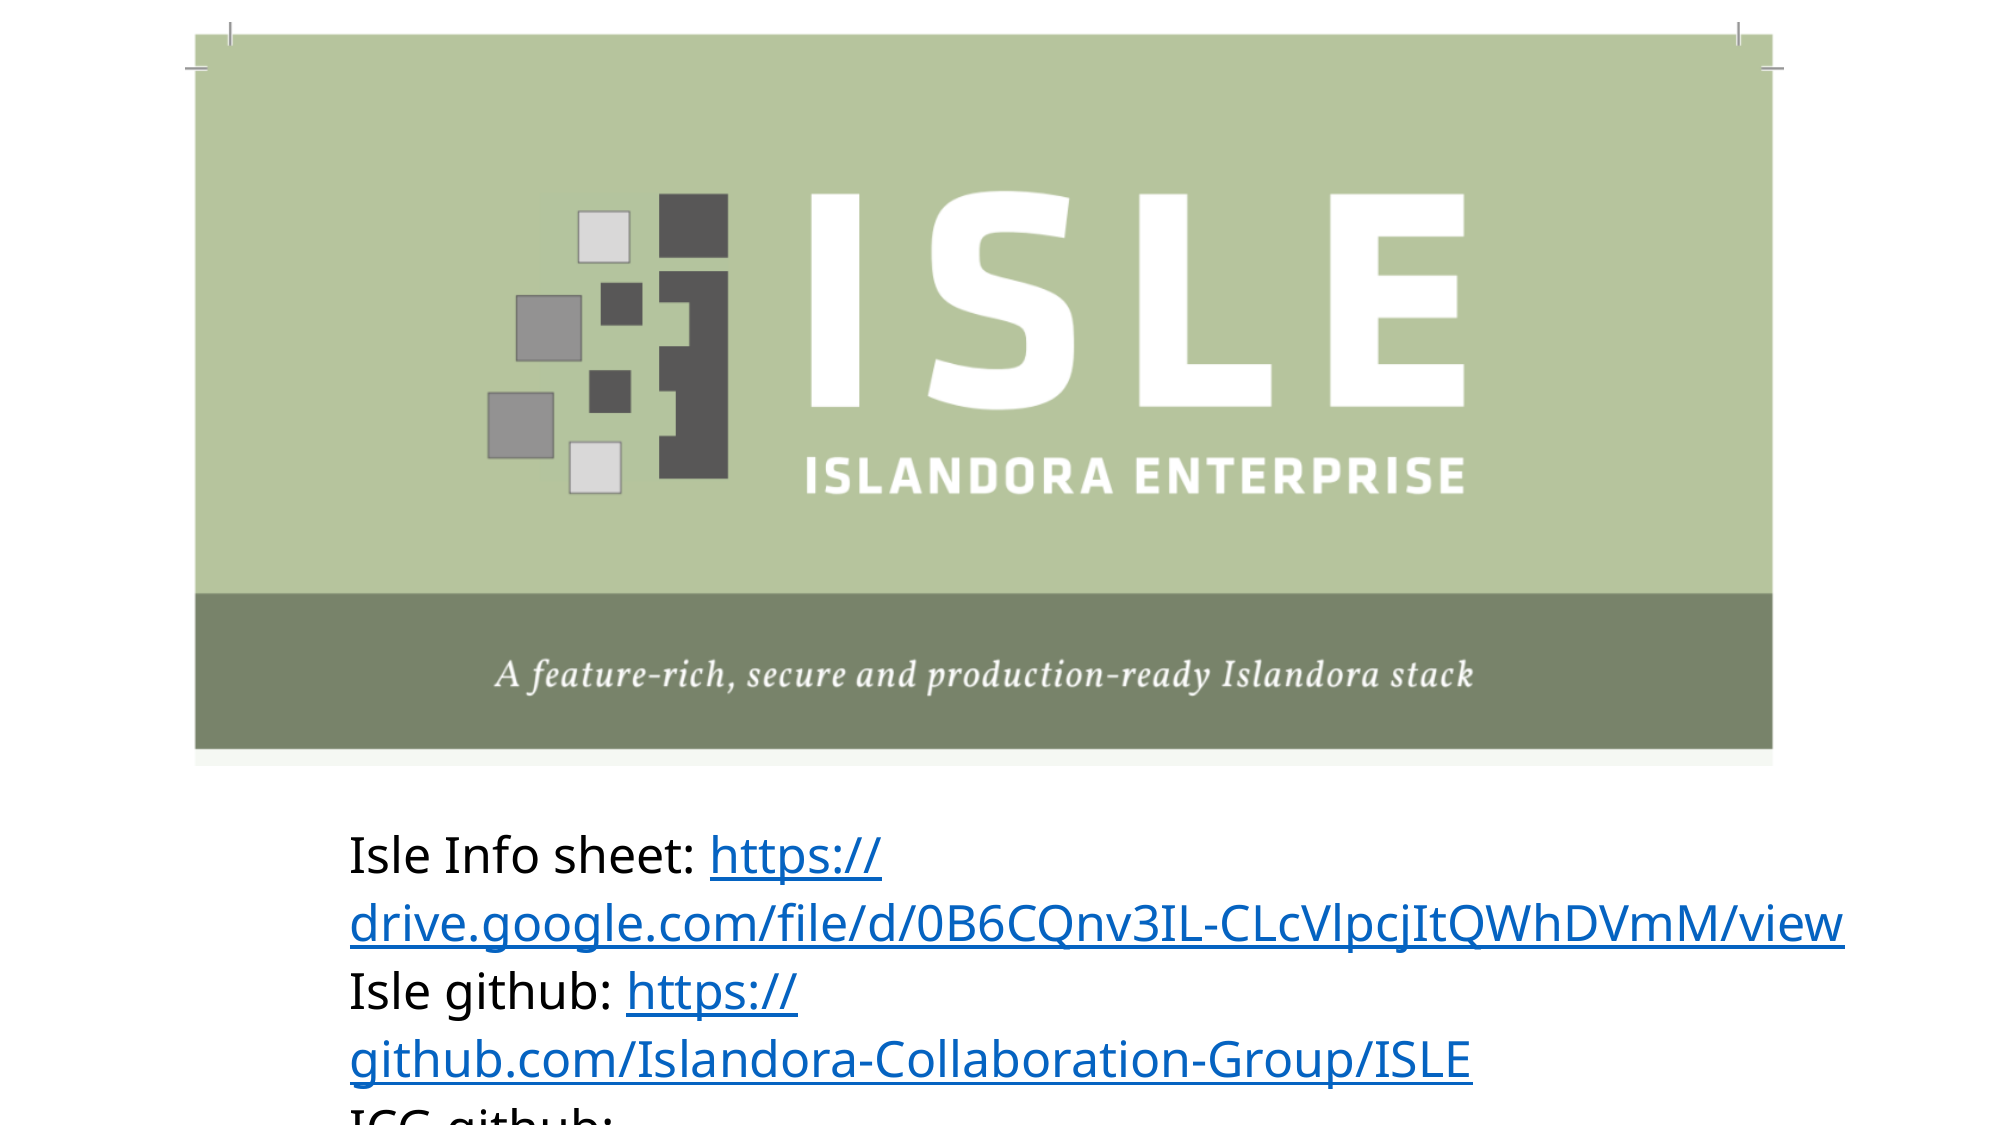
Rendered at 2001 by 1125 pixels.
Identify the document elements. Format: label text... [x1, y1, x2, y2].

text_box Isle Info sheet: https://drive.google.com/file/d/0B6CQnv3IL-CLcVlpcjItQWhDVmM/view Isle github: https://github.com/Islandora-Collaboration-Group/ISLE ICG github: https://github.com/Islandora-Collaboration-Group/icg_information [334, 815, 1885, 1125]
picture [185, 22, 1784, 766]
